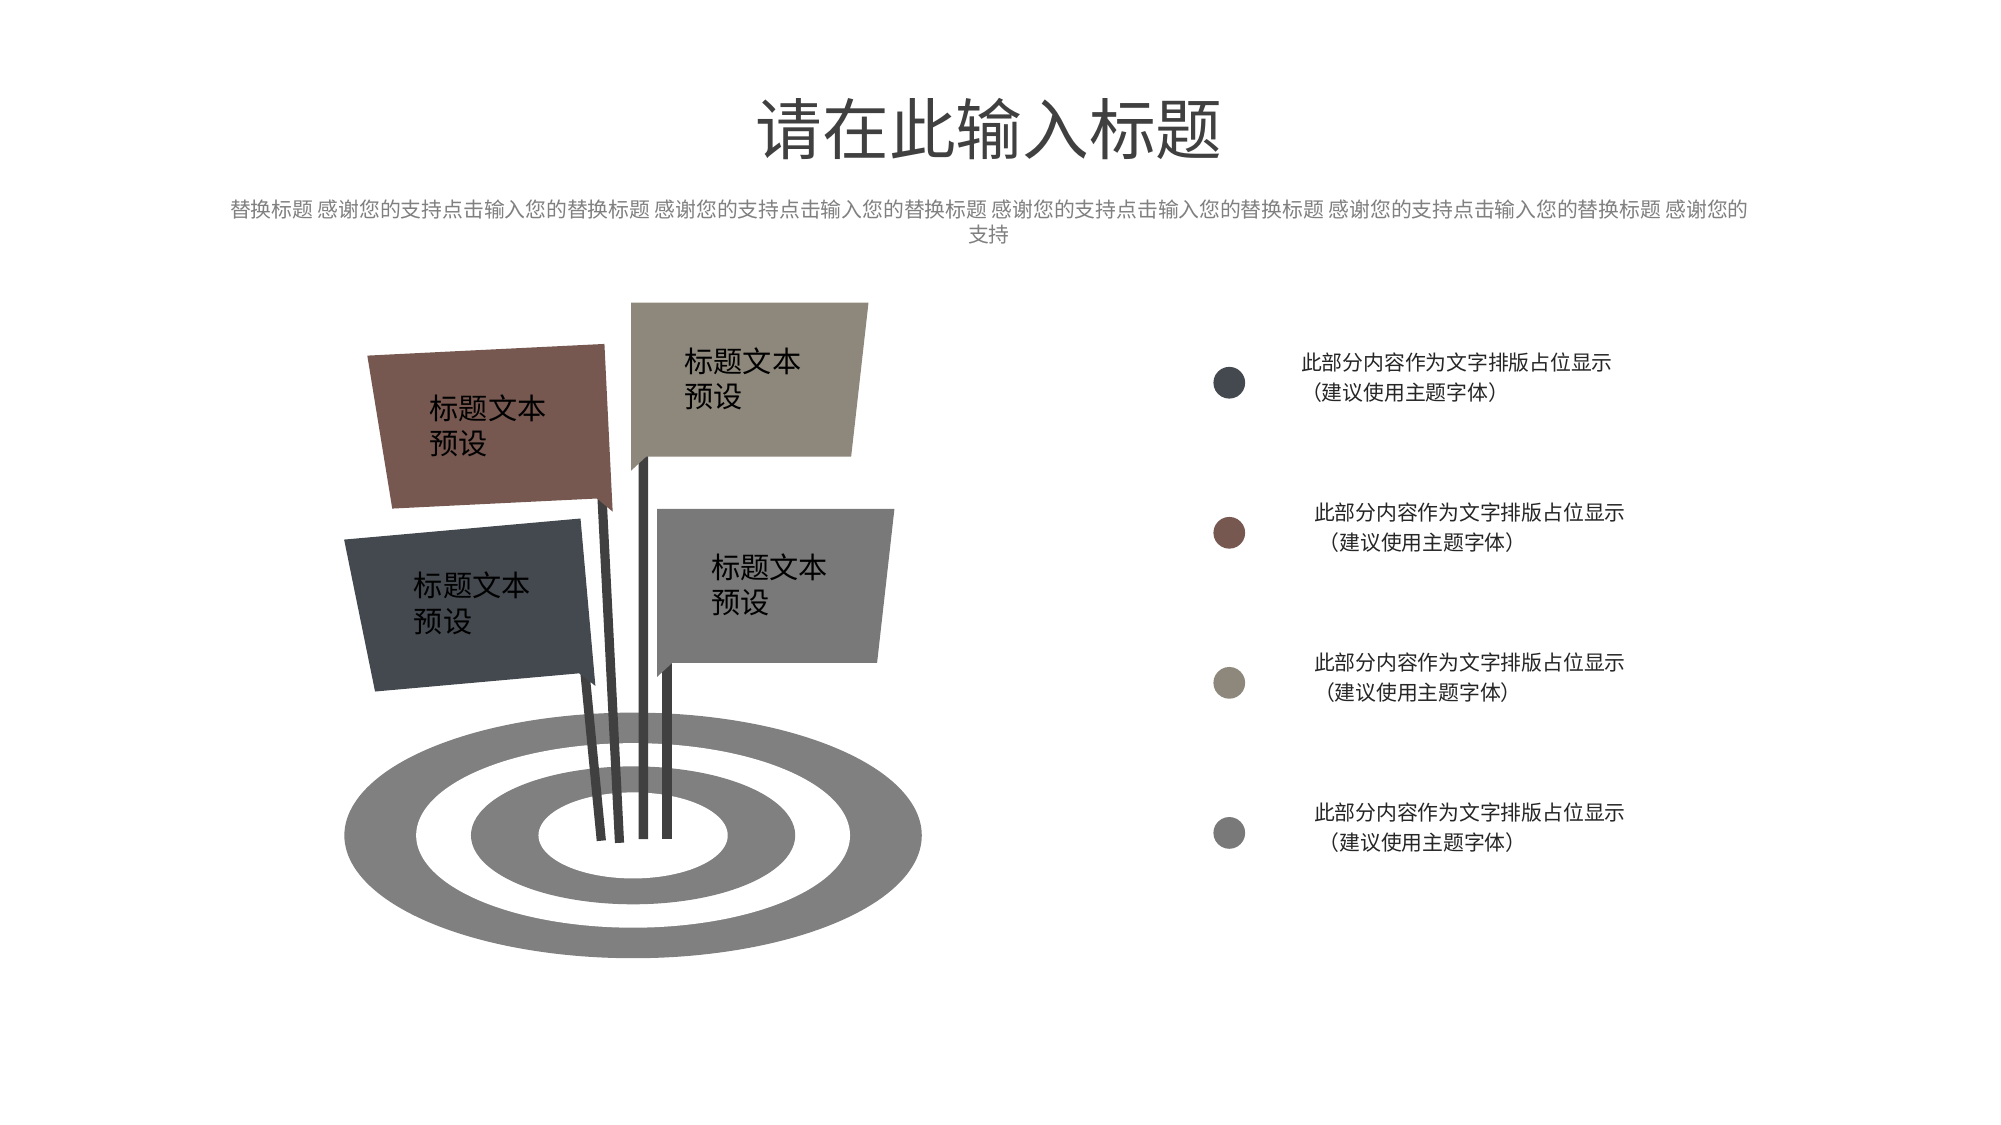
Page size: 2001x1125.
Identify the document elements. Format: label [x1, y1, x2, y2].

text_box [131, 64, 1848, 255]
text_box [344, 302, 1696, 959]
